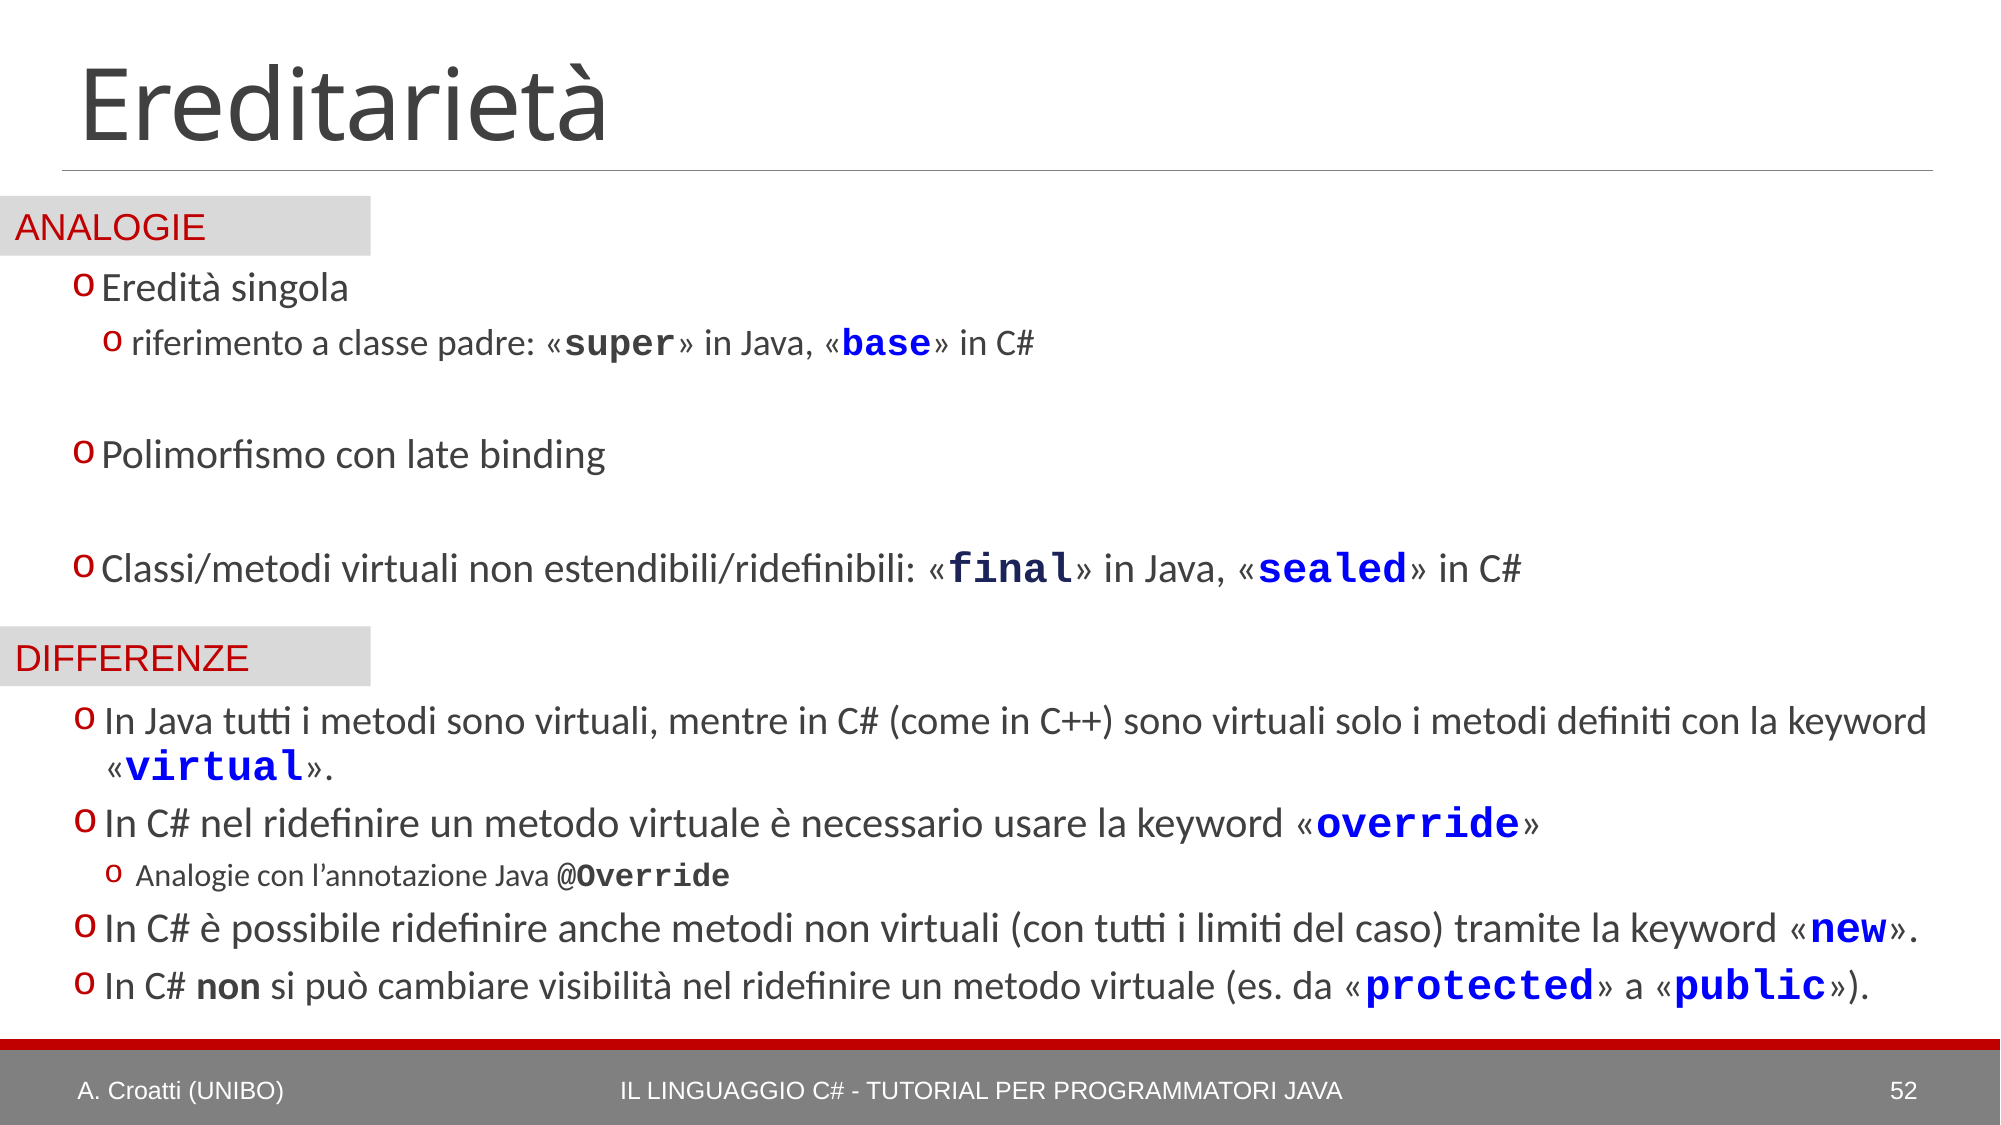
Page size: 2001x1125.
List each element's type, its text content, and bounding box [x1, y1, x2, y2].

list Eredità singola riferimento a classe padre: «super» in Java, «base» in C# Polimorfismo con late binding Classi/metodi virtuali non estendibili/ridefinibili: «final» in Java, «sealed» in C# [38, 254, 1933, 604]
slide_number A. Croatti (UNIBO) [62, 1059, 339, 1120]
title Ereditarietà [62, 47, 1933, 169]
footer Il Linguaggio C# - Tutorial per Programmatori Java [339, 1059, 1624, 1120]
list In Java tutti i metodi sono virtuali, mentre in C# (come in C++) sono virtuali solo i metodi definiti con la keyword «virtual». In C# nel ridefinire un metodo virtuale è necessario usare la keyword «override» Analogie con l’annotazione Java @Override In C# è possibile ridefinire anche metodi non virtuali (con tutti i limiti del caso) tramite la keyword «new». In C# non si può cambiare visibilità nel ridefinire un metodo virtuale (es. da «protected» a «public»). [38, 688, 1933, 1021]
slide_number 52 [1624, 1059, 1933, 1120]
